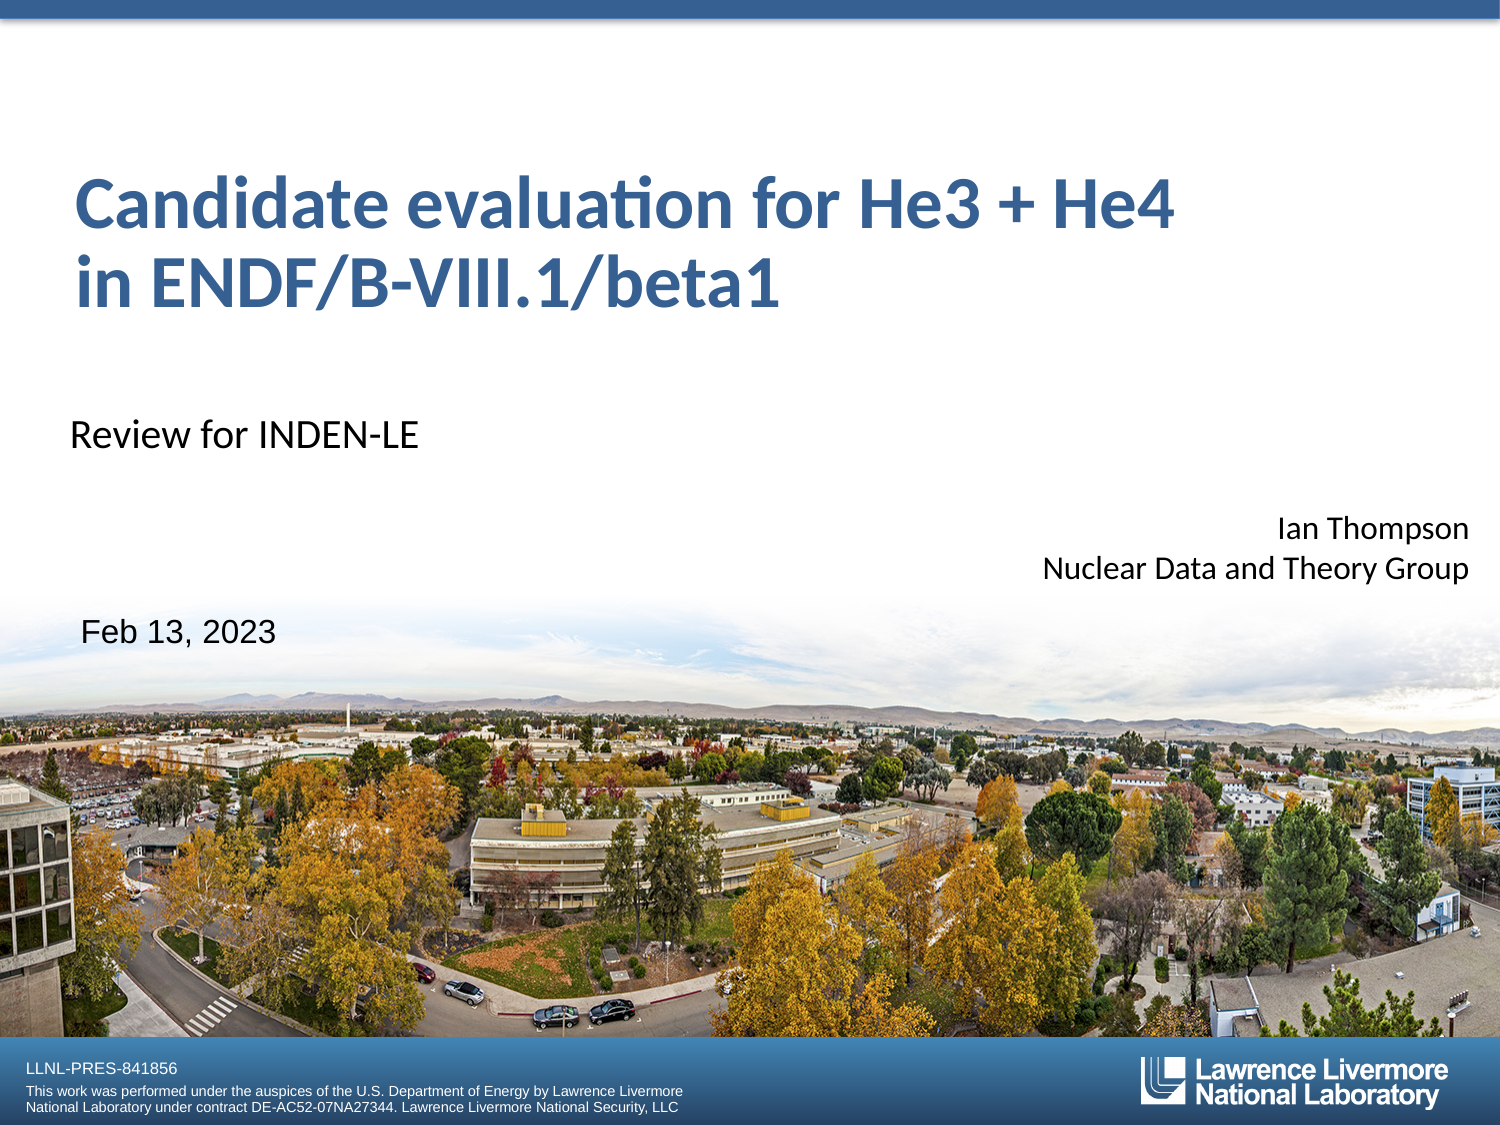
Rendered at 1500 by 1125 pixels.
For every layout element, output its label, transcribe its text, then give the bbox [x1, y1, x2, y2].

text_box Feb 13, 2023 [80, 597, 619, 663]
title Candidate evaluation for He3 + He4 in ENDF/B-VIII.1/beta1 [75, 92, 1425, 331]
picture [0, 586, 1500, 1037]
list Review for INDEN-LE [60, 410, 985, 587]
list Ian Thompson Nuclear Data and Theory Group [750, 507, 1500, 587]
picture [1141, 1057, 1448, 1110]
